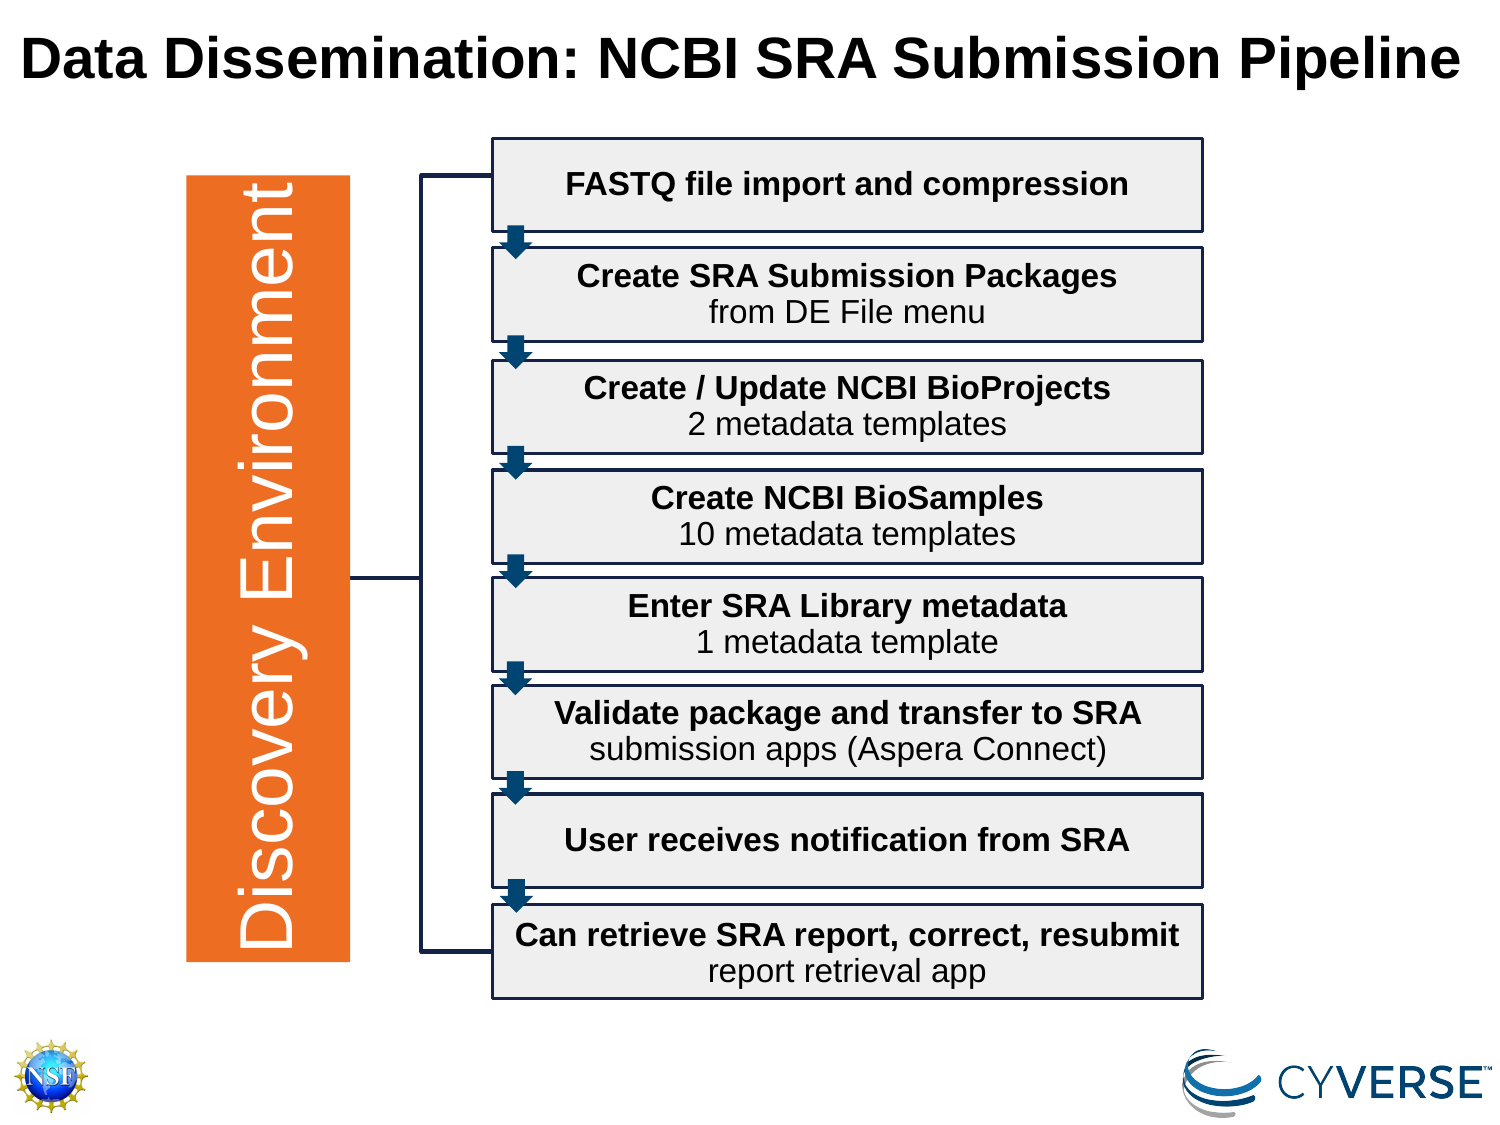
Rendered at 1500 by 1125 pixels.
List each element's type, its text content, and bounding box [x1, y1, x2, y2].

picture [1182, 1049, 1492, 1118]
picture [13, 1038, 89, 1114]
text_box Data Dissemination: NCBI SRA Submission Pipeline [0, 13, 1500, 103]
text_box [186, 137, 1204, 1102]
